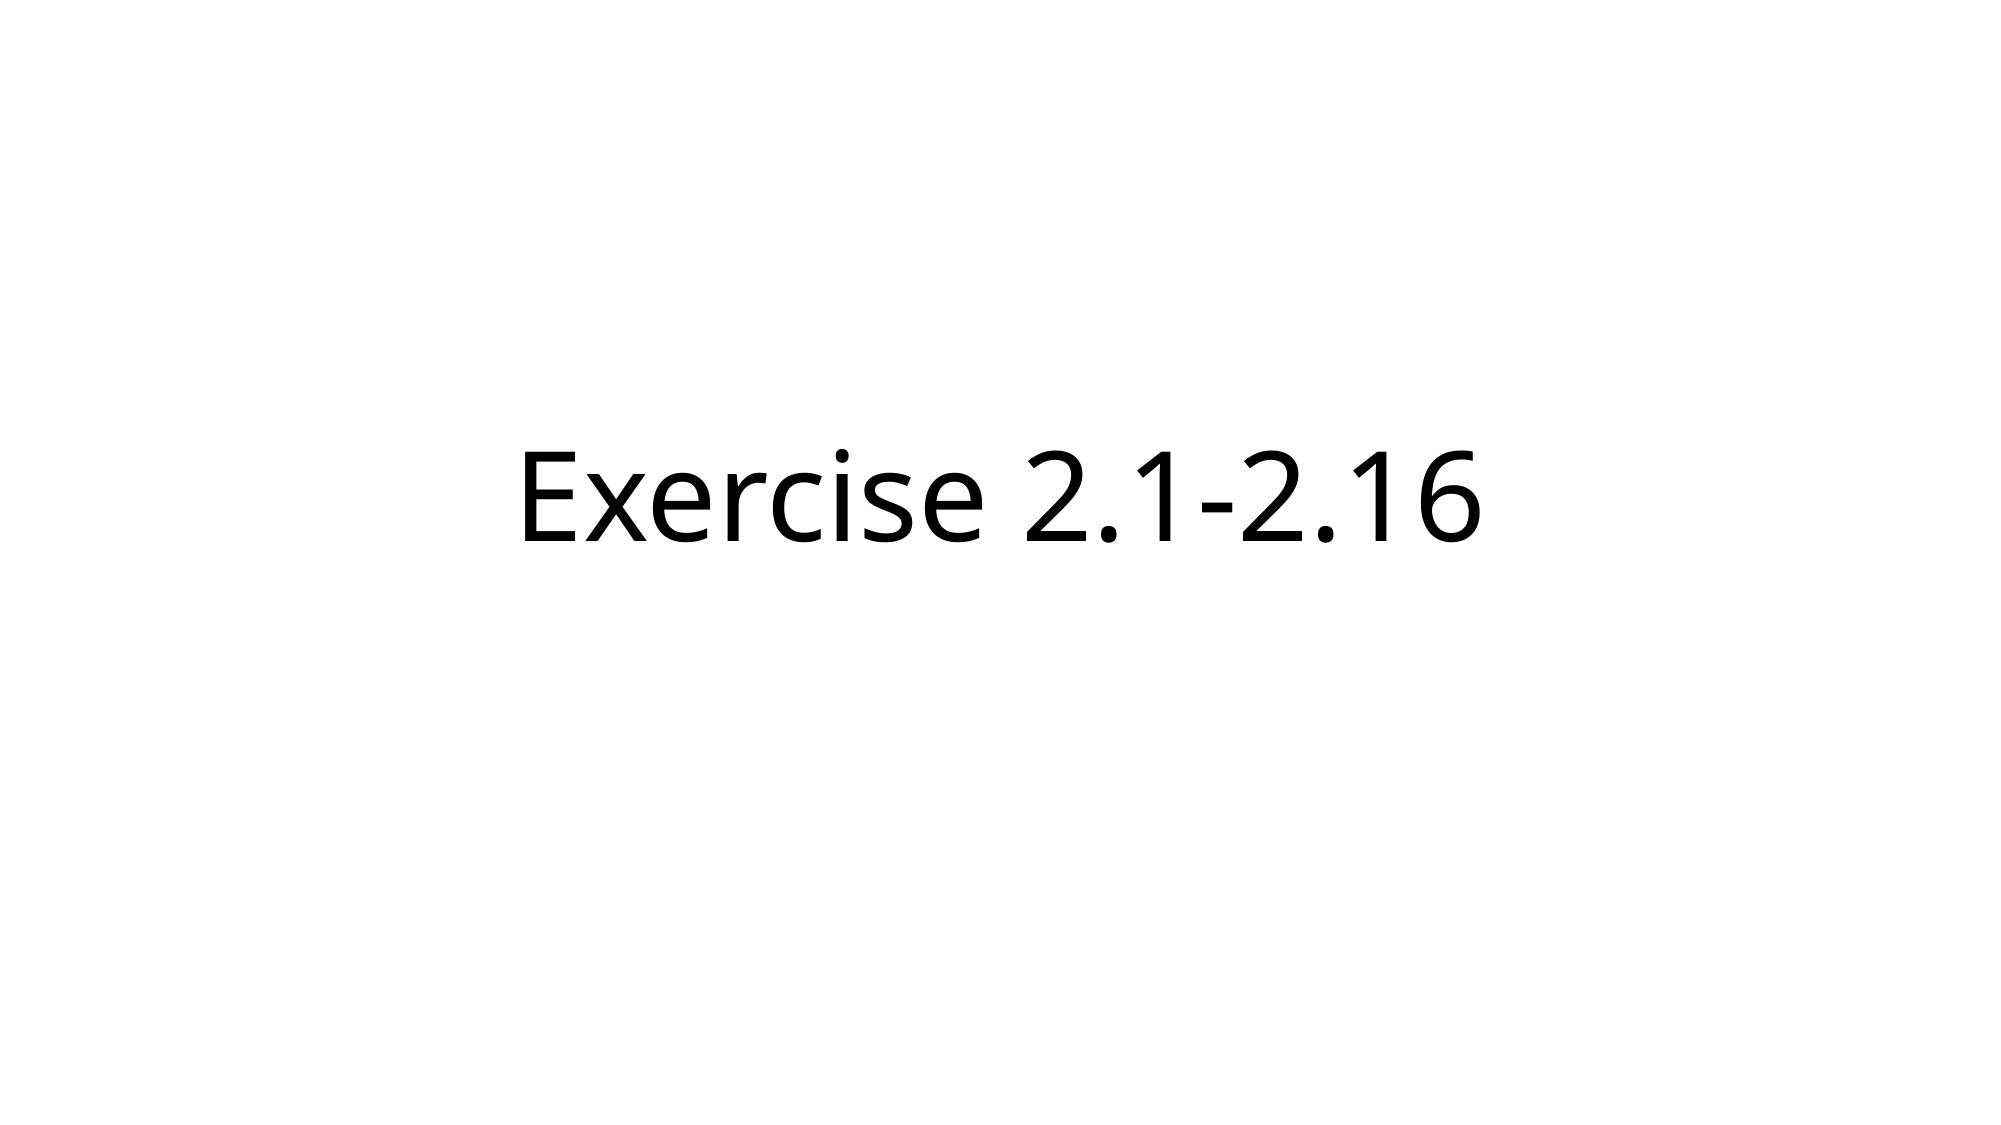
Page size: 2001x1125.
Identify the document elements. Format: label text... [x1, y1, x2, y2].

title Exercise 2.1-2.16 [249, 184, 1750, 576]
